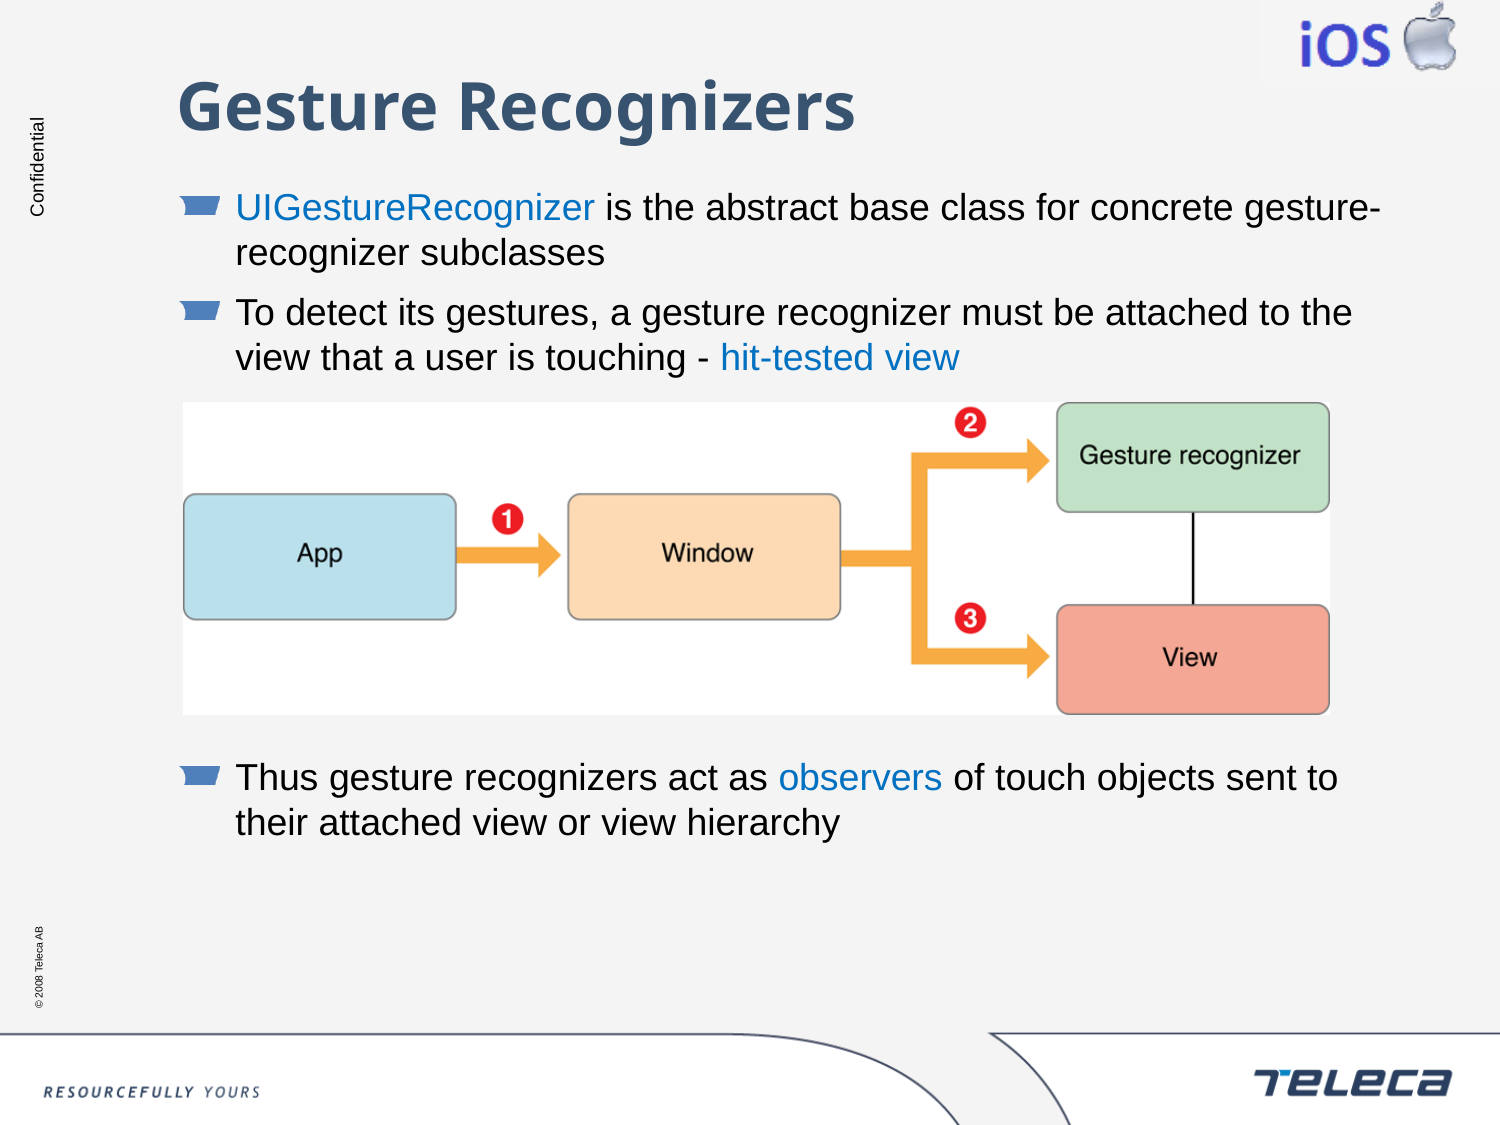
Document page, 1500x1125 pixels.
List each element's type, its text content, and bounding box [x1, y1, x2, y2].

picture [182, 401, 1330, 715]
picture [0, 1015, 1500, 1125]
list UIGestureRecognizer is the abstract base class for concrete gesture-recognizer subclasses To detect its gestures, a gesture recognizer must be attached to the view that a user is touching - hit-tested view Thus gesture recognizers act as observers of touch objects sent to their attached view or view hierarchy [163, 175, 1410, 984]
picture [179, 766, 220, 785]
picture [179, 196, 220, 215]
picture [1260, 0, 1500, 86]
title Gesture Recognizers [161, 47, 1407, 153]
picture [179, 301, 220, 320]
